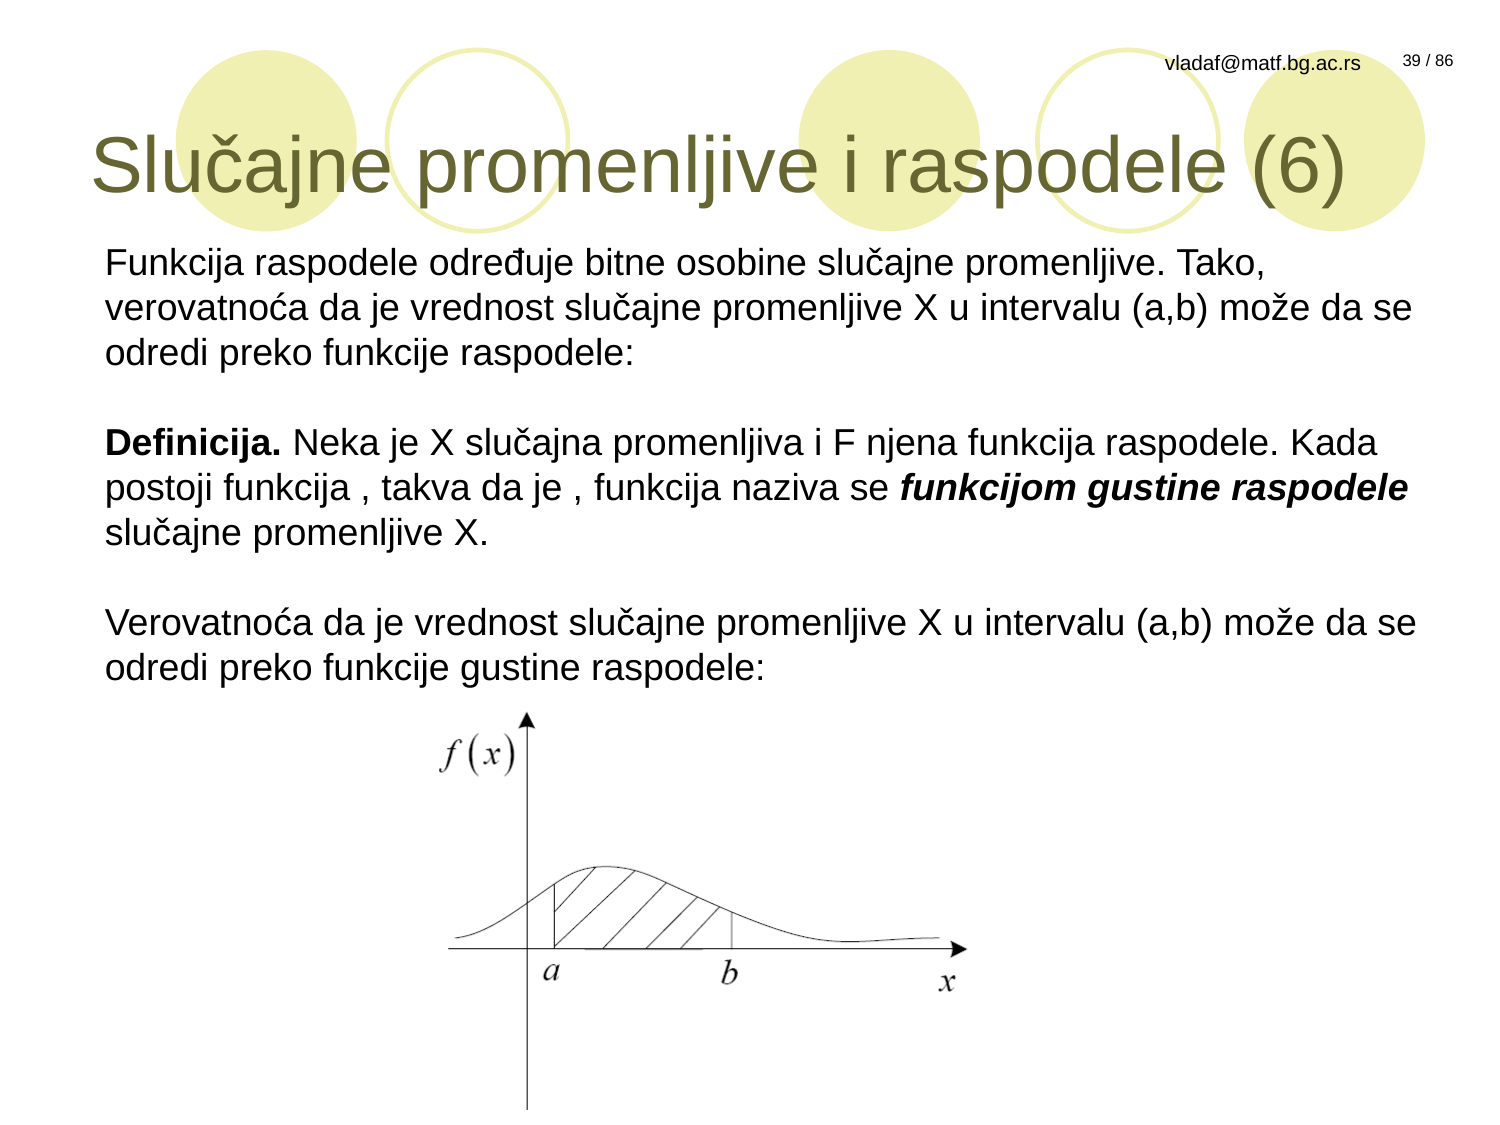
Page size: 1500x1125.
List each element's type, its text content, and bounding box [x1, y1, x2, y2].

picture [386, 689, 1012, 1118]
title Slučajne promenljive i raspodele (6) [75, 90, 1425, 233]
